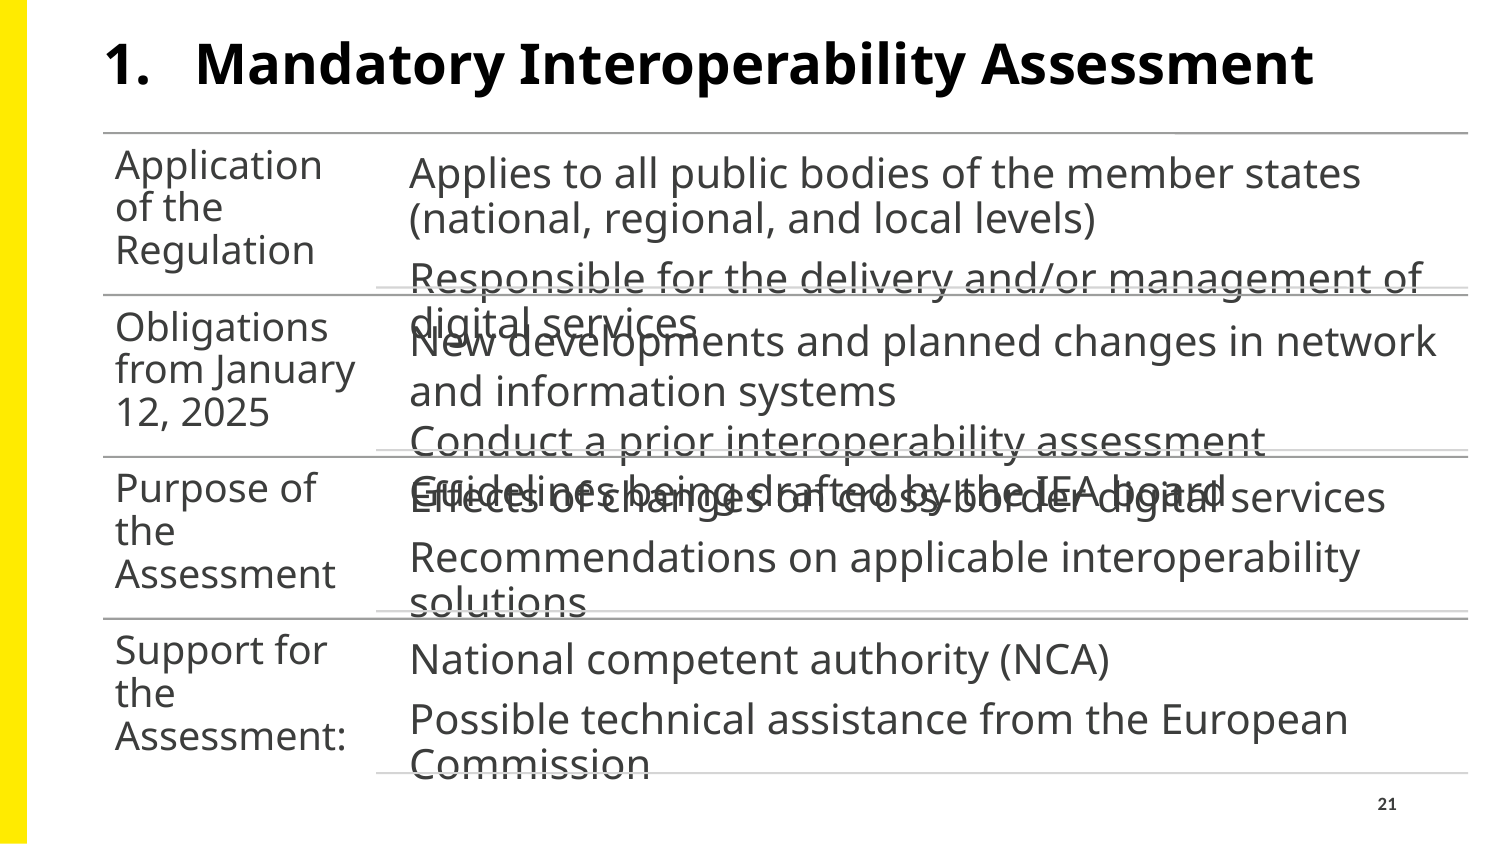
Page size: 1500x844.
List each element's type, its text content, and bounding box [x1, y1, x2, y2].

title Mandatory Interoperability Assessment [103, 0, 1397, 133]
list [103, 133, 1469, 781]
slide_number 21 [1293, 781, 1397, 826]
